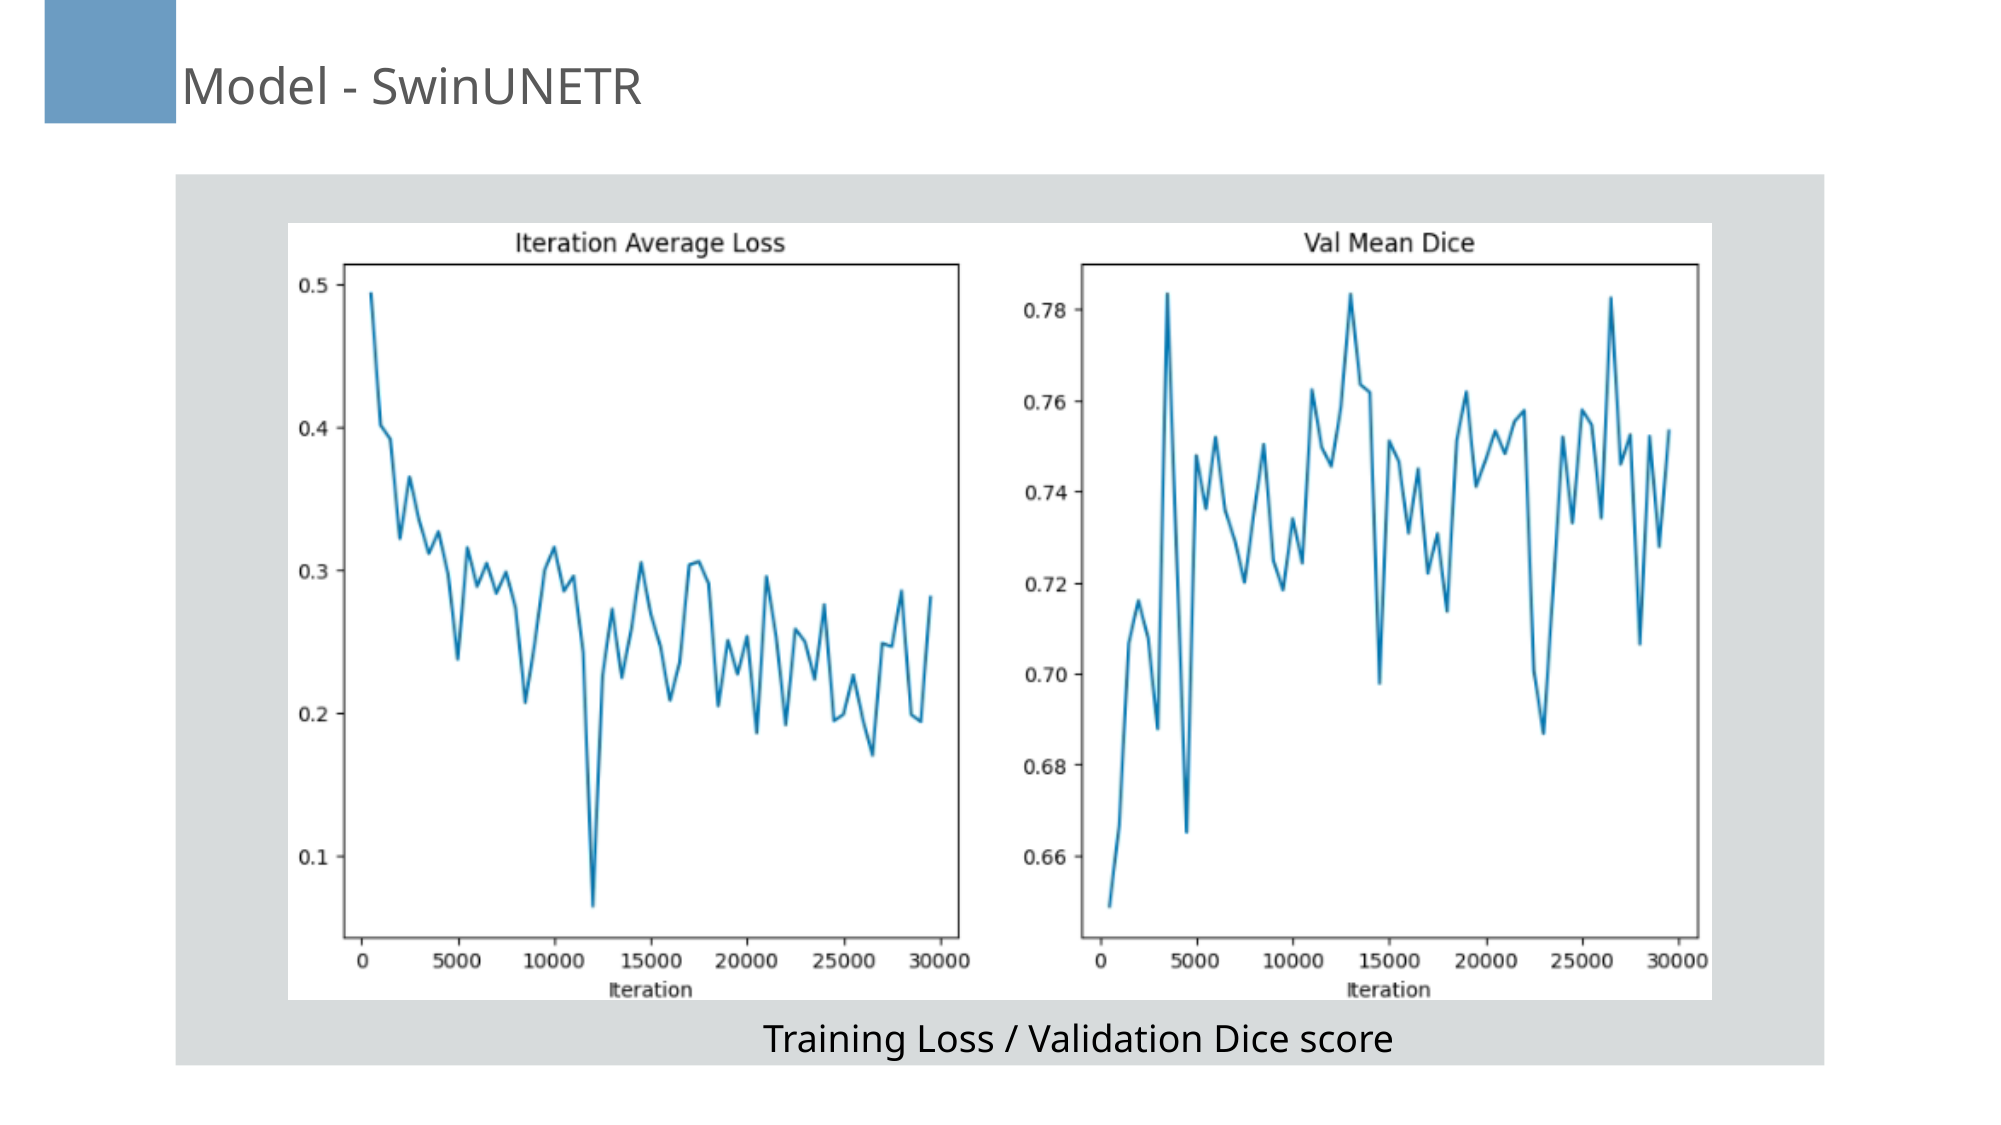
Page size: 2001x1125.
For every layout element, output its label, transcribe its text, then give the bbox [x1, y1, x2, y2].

picture [288, 223, 1712, 1000]
text_box Training Loss / Validation Dice score [748, 1007, 1452, 1068]
text_box Model - SwinUNETR [166, 47, 658, 123]
text_box [44, 0, 177, 124]
text_box [174, 173, 1825, 1066]
